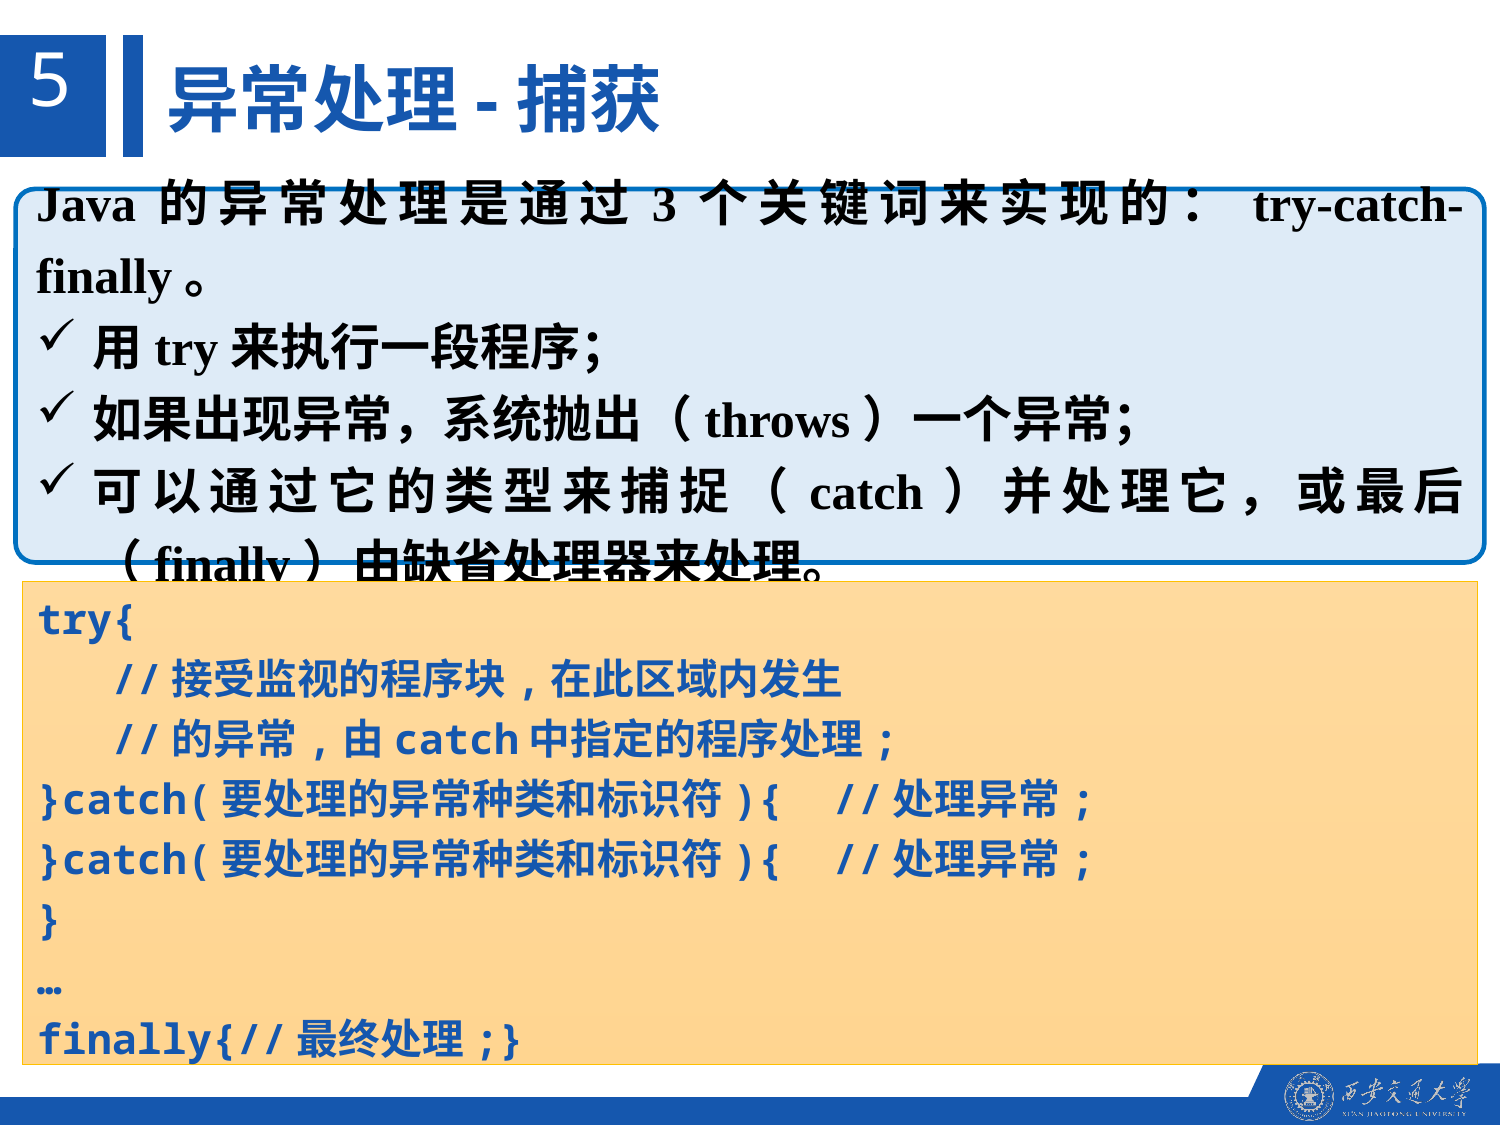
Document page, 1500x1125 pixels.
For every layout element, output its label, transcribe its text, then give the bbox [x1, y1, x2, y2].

text_box Java的异常处理是通过3个关键词来实现的：try-catch-finally。 用try来执行一段程序； 如果出现异常，系统抛出（throws）一个异常； 可以通过它的类型来捕捉（catch）并处理它，或最后（finally）由缺省处理器来处理。 [14, 187, 1486, 564]
text_box try{ //接受监视的程序块,在此区域内发生 //的异常,由catch中指定的程序处理; }catch(要处理的异常种类和标识符){ //处理异常; }catch(要处理的异常种类和标识符){ //处理异常; } … finally{//最终处理;} [22, 581, 1478, 1065]
text_box 5 [14, 23, 87, 129]
text_box 异常处理-捕获 [151, 45, 678, 149]
